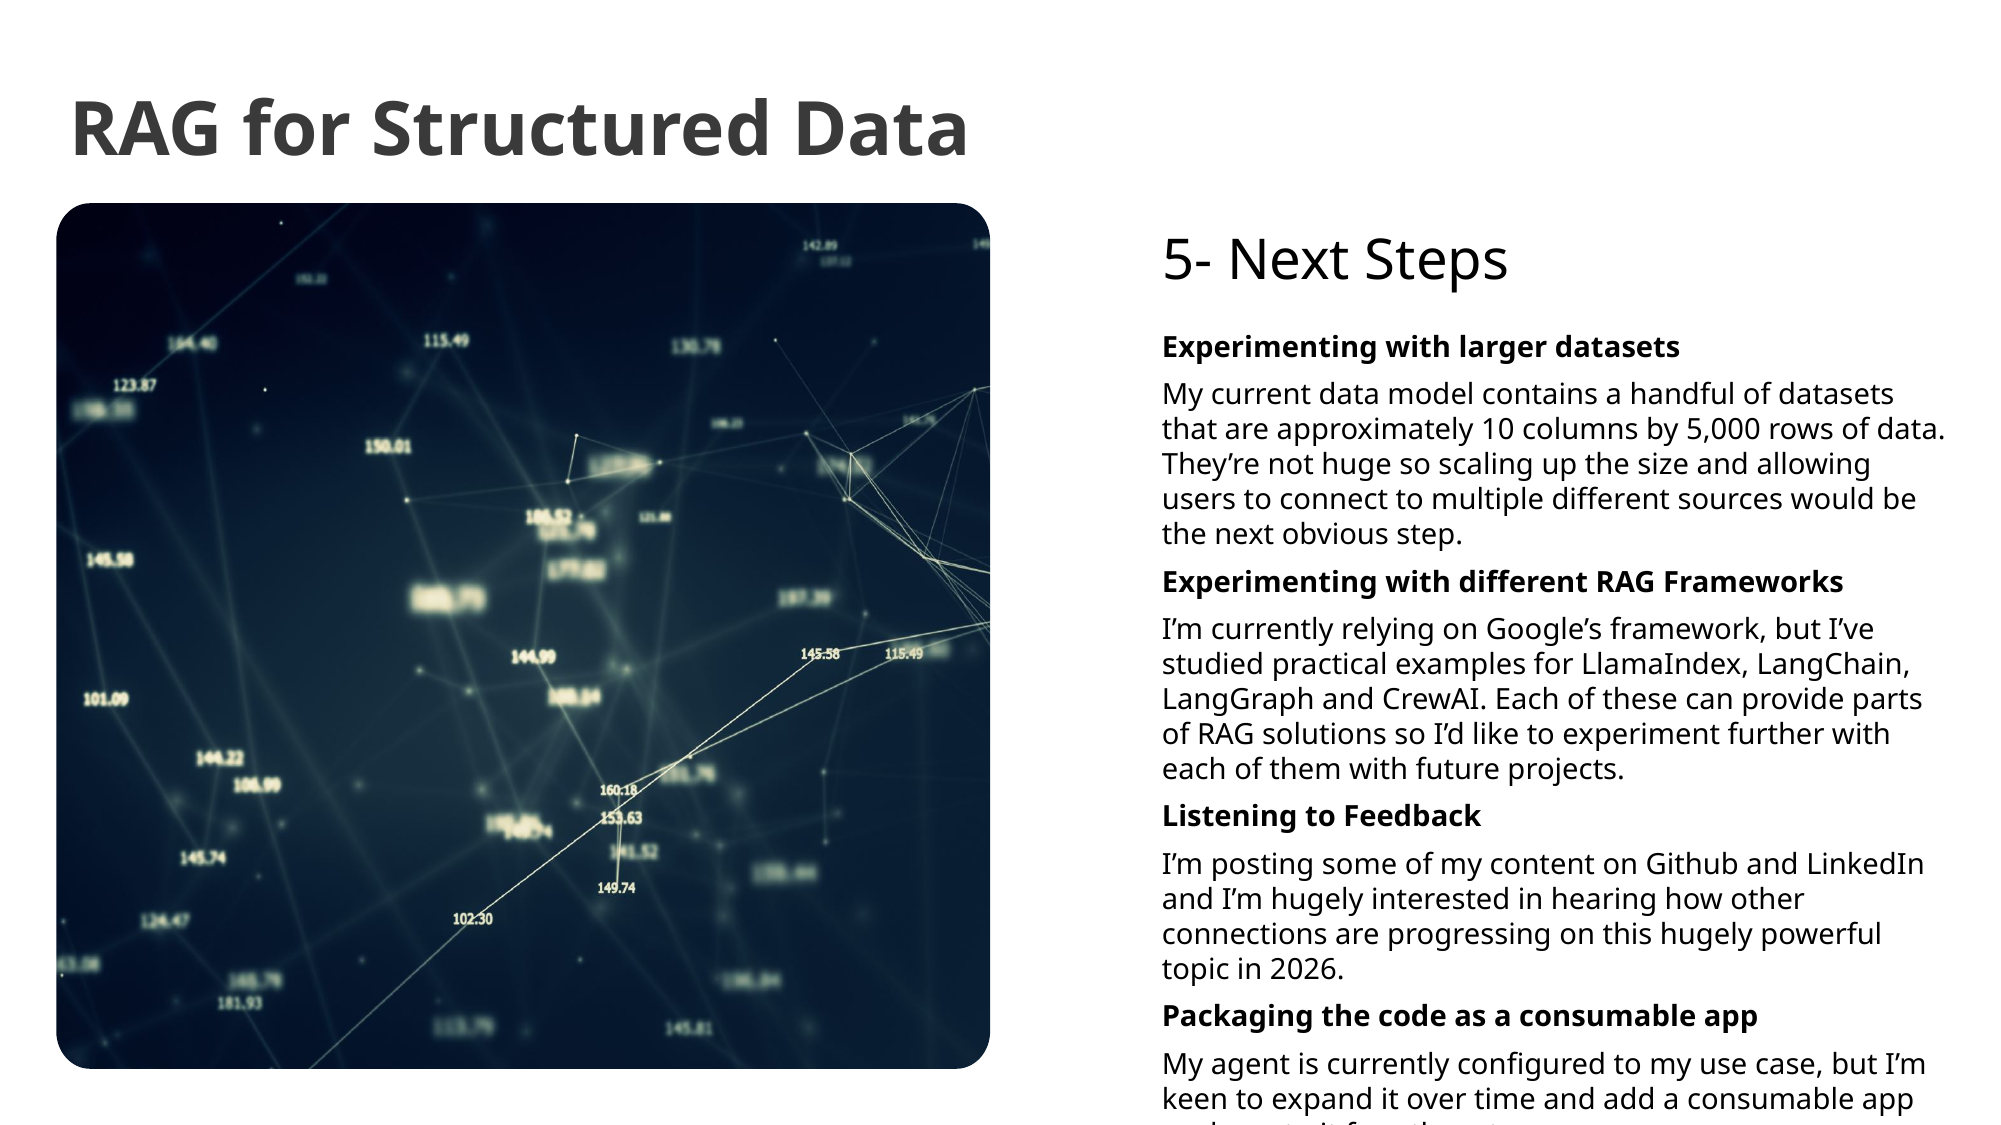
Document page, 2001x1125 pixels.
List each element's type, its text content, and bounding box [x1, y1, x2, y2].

text_box RAG for Structured Data [68, 79, 1024, 178]
text_box 5- Next Steps [1147, 223, 1836, 320]
text_box Experimenting with larger datasets My current data model contains a handful of datasets that are approximately 10 columns by 5,000 rows of data. They’re not huge so scaling up the size and allowing users to connect to multiple different sources would be the next obvious step. Experimenting with different RAG Frameworks I’m currently relying on Google’s framework, but I’ve studied practical examples for LlamaIndex, LangChain, LangGraph and CrewAI. Each of these can provide parts of RAG solutions so I’d like to experiment further with each of them with future projects. Listening to Feedback I’m posting some of my content on Github and LinkedIn and I’m hugely interested in hearing how other connections are progressing on this hugely powerful topic in 2026. Packaging the code as a consumable app My agent is currently configured to my use case, but I’m keen to expand it over time and add a consumable app package to it for others to use. [1147, 320, 1964, 1097]
picture [55, 202, 991, 1070]
